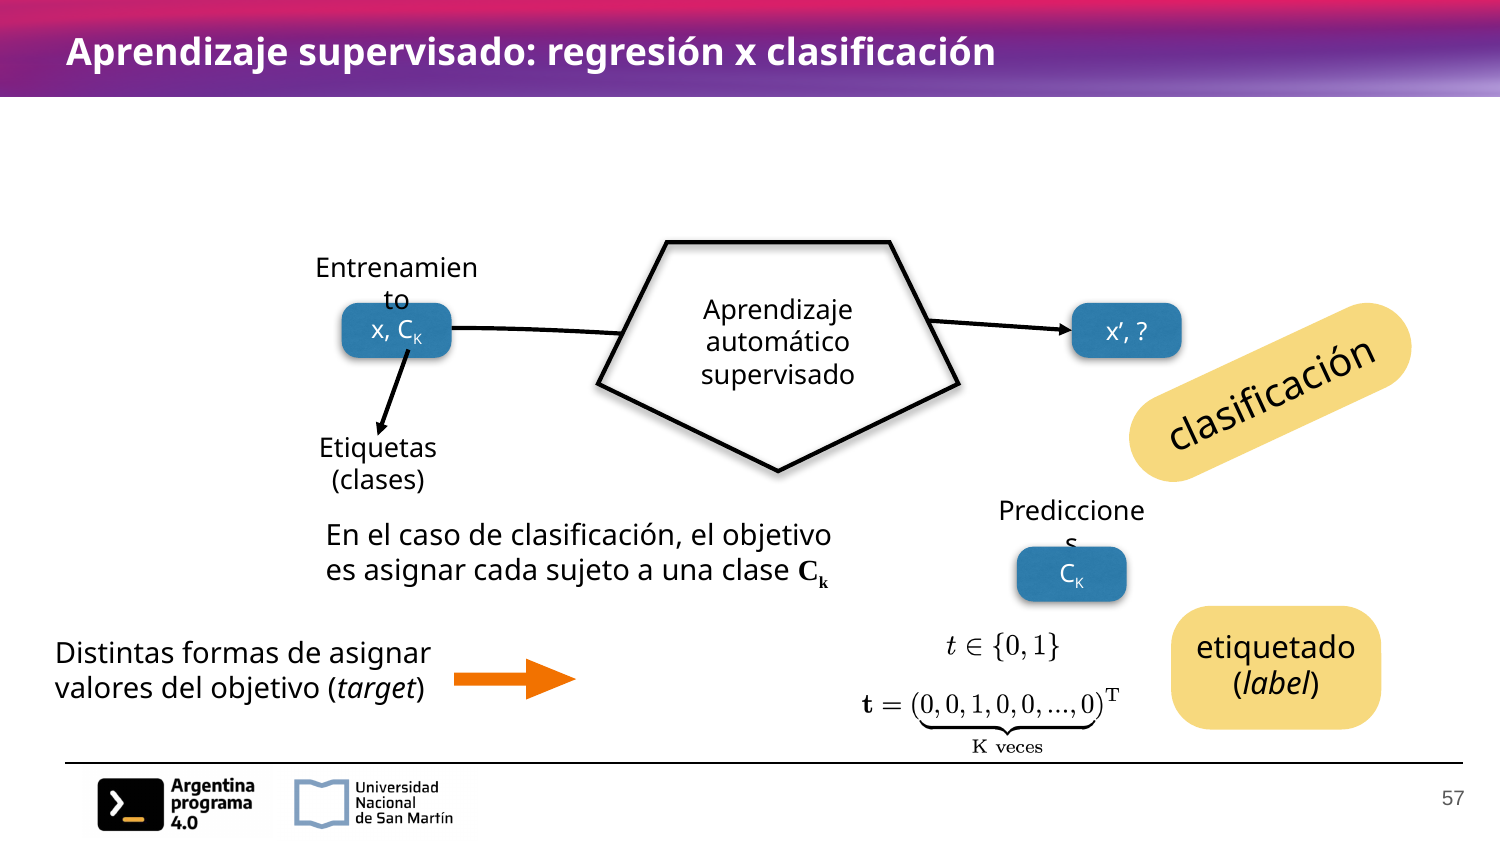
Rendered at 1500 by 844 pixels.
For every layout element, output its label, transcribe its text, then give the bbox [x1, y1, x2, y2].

title Aprendizaje supervisado: regresión x clasificación [51, 12, 1449, 88]
text_box CK [1016, 546, 1127, 602]
text_box En el caso de clasificación, el objetivo es asignar cada sujeto a una clase Ck [322, 513, 874, 595]
text_box clasificación [1129, 302, 1412, 482]
slide_number ‹#› [1389, 764, 1480, 830]
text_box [928, 320, 1072, 331]
text_box x’, ? [1071, 302, 1182, 358]
picture [0, 0, 1500, 97]
text_box Predicciones [989, 489, 1154, 564]
text_box Etiquetas (clases) [266, 425, 490, 500]
text_box [451, 328, 592, 333]
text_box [597, 241, 959, 472]
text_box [51, 605, 1382, 784]
text_box x, CK [341, 320, 452, 358]
picture [82, 784, 273, 838]
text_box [377, 349, 409, 436]
text_box Entrenamiento [306, 245, 487, 320]
picture [277, 784, 478, 841]
